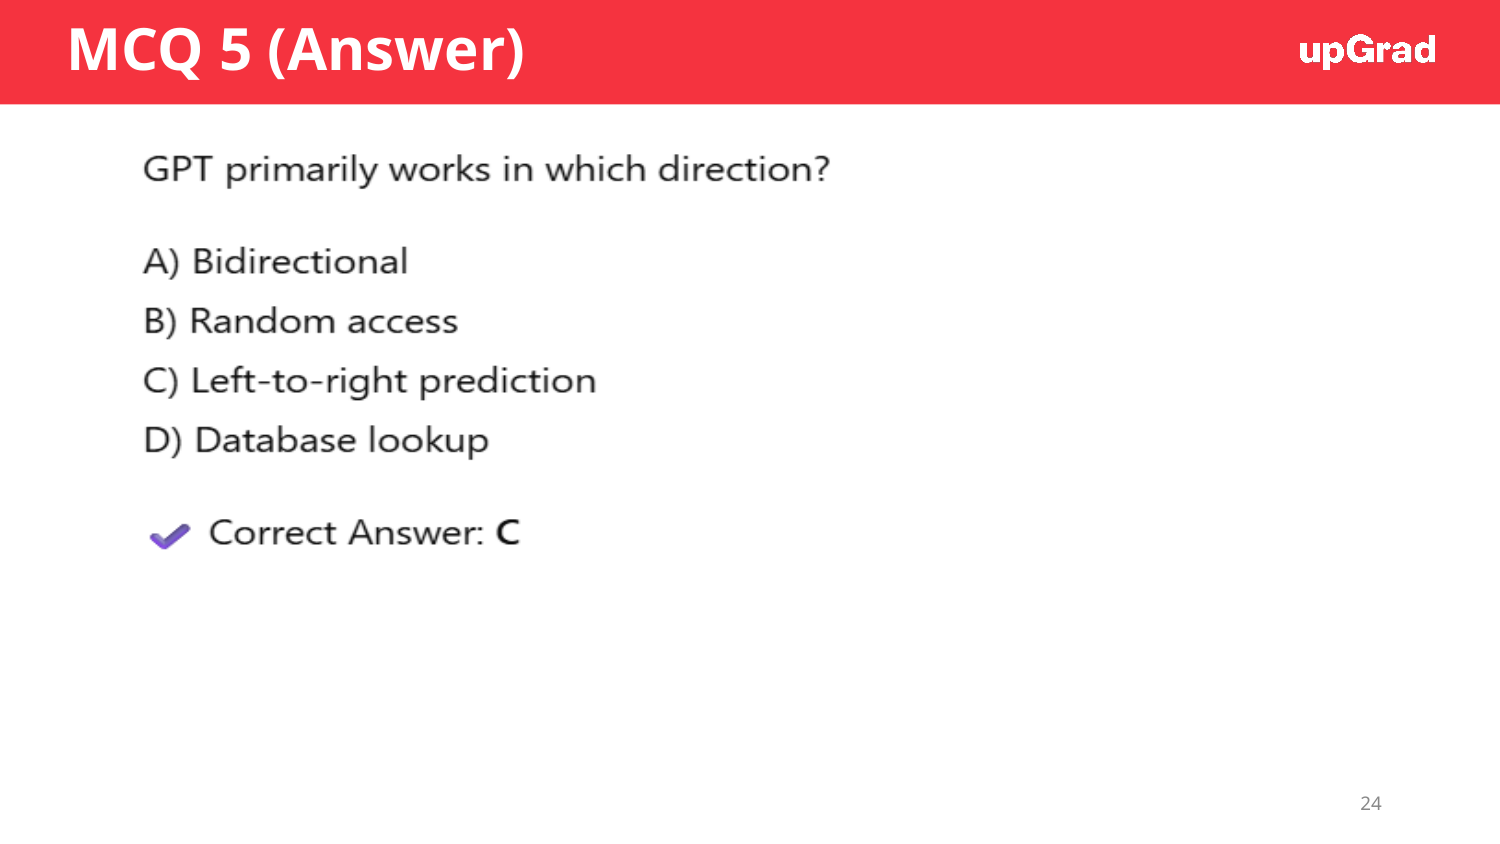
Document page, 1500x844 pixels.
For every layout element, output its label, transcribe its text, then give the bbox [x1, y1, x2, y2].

slide_number 24 [1059, 782, 1397, 827]
picture [1300, 34, 1435, 70]
title MCQ 5 (Answer) [51, 20, 665, 83]
picture [51, 117, 1122, 587]
